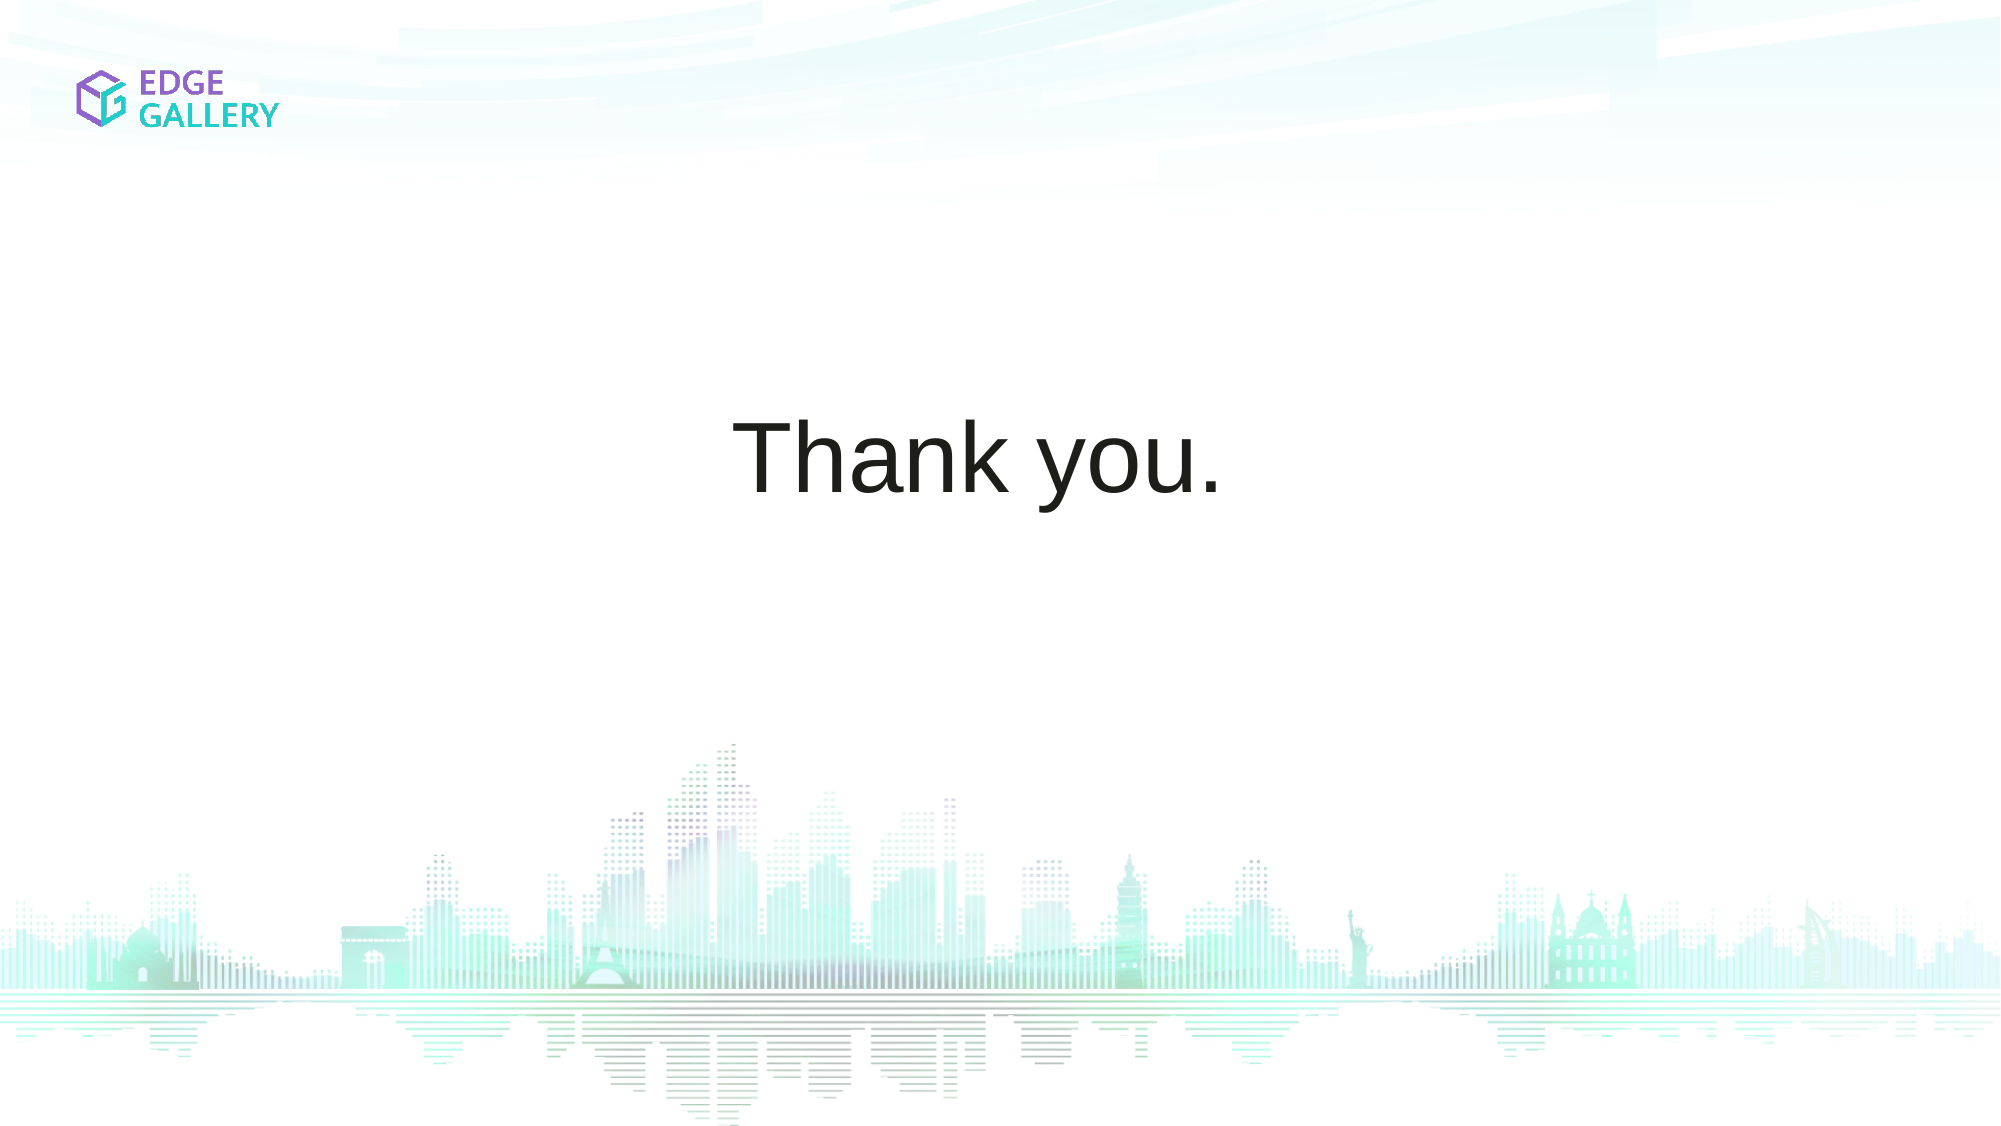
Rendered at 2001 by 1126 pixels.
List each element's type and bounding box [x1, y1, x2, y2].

picture [0, 0, 2000, 615]
picture [0, 743, 2001, 1126]
